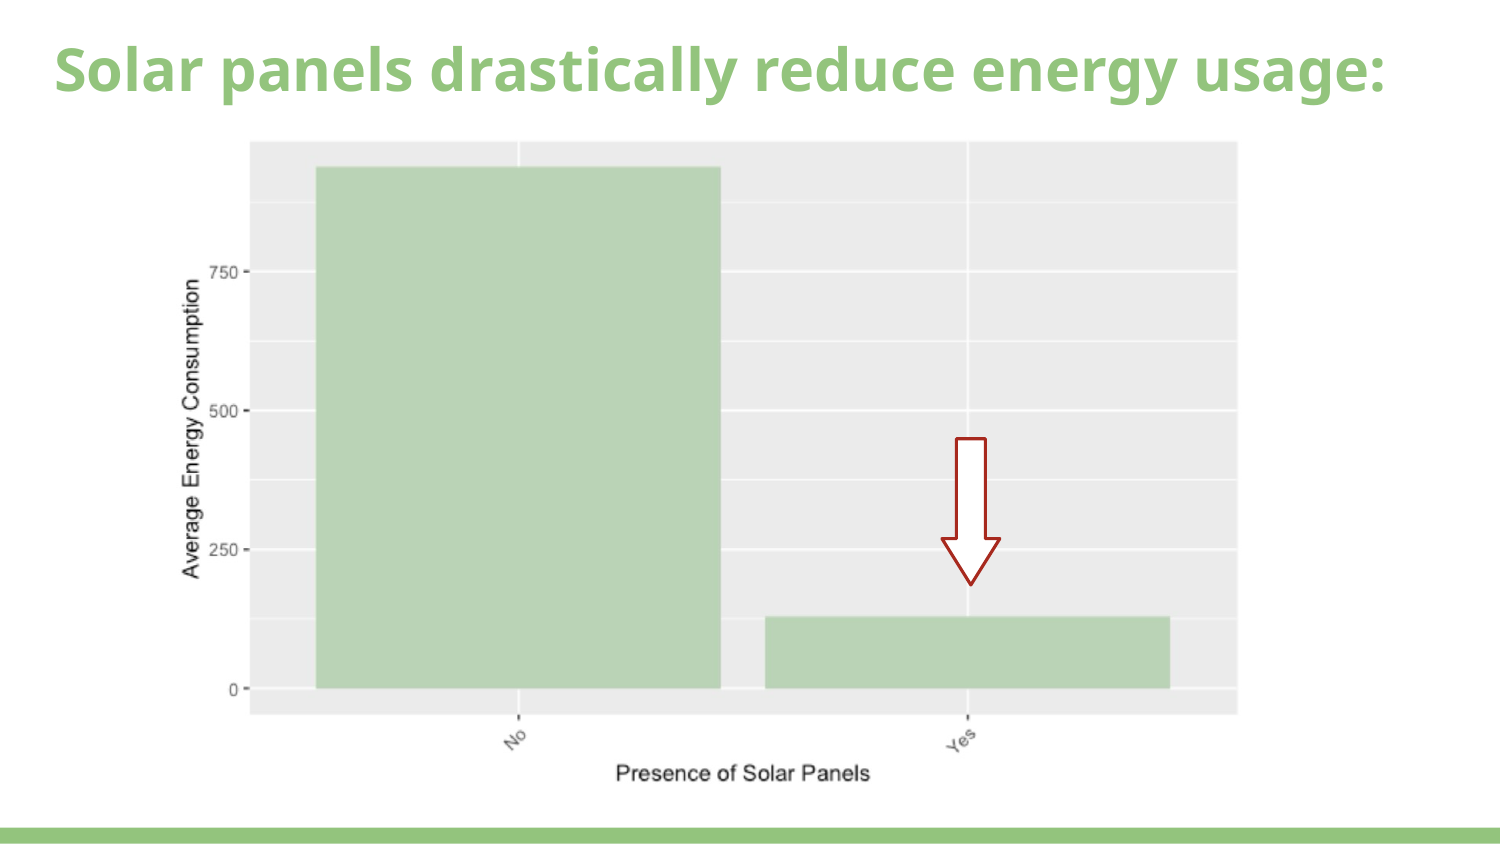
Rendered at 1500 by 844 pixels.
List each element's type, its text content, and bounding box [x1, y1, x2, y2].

picture [169, 119, 1266, 803]
title Solar panels drastically reduce energy usage: [39, 16, 1437, 120]
